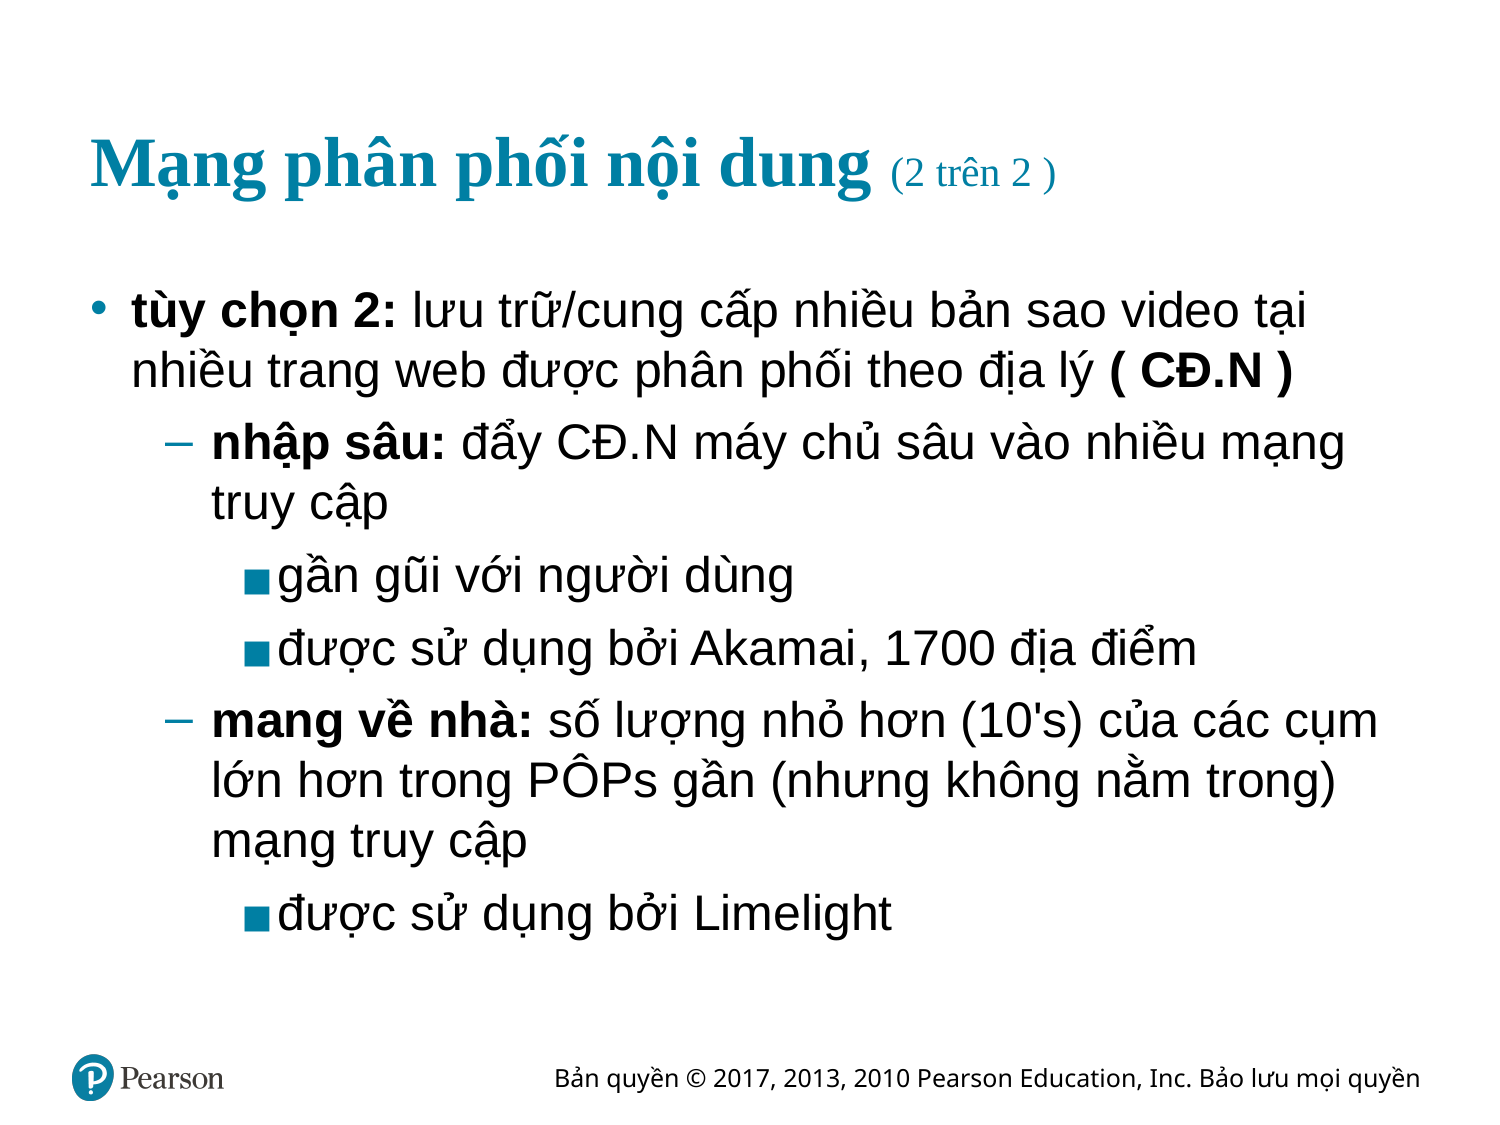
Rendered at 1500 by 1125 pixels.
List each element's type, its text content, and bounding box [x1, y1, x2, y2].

picture [80, 1063, 106, 1088]
picture [72, 1087, 83, 1101]
picture [72, 1054, 88, 1070]
list tùy chọn 2: lưu trữ/cung cấp nhiều bản sao video tại nhiều trang web được phân phối theo địa lý ( C Đ. N ) nhập sâu: đẩy C Đ. N máy chủ sâu vào nhiều mạng truy cập gần gũi với người dùng được sử dụng bởi Akamai, 1700 địa điểm mang về nhà: số lượng nhỏ hơn (10's) của các cụm lớn hơn trong P Ô Ps gần (nhưng không nằm trong) mạng truy cập được sử dụng bởi Limelight [75, 262, 1404, 884]
title Mạng phân phối nội dung (2 trên 2 ) [75, 35, 1425, 216]
picture [98, 1054, 224, 1101]
